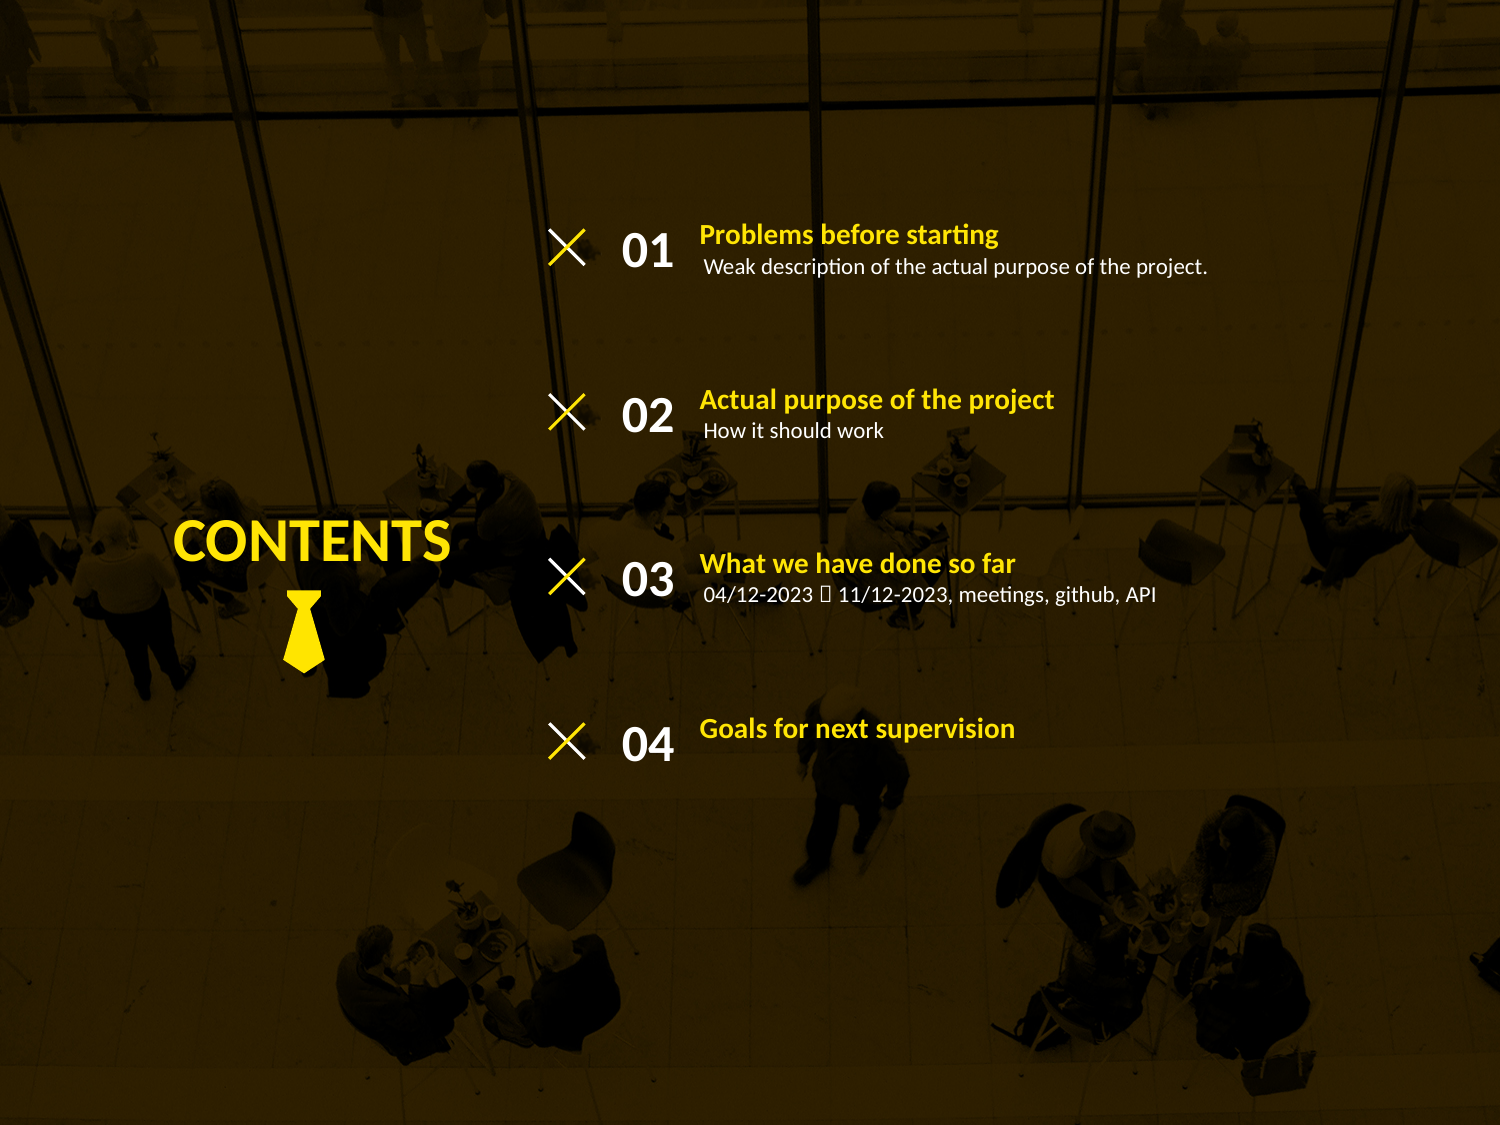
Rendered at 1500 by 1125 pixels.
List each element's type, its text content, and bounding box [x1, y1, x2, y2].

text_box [548, 701, 1500, 781]
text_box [548, 537, 1477, 616]
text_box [548, 207, 1477, 287]
picture [0, 0, 1500, 1125]
text_box CONTENTS [123, 491, 502, 582]
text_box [548, 372, 1477, 452]
